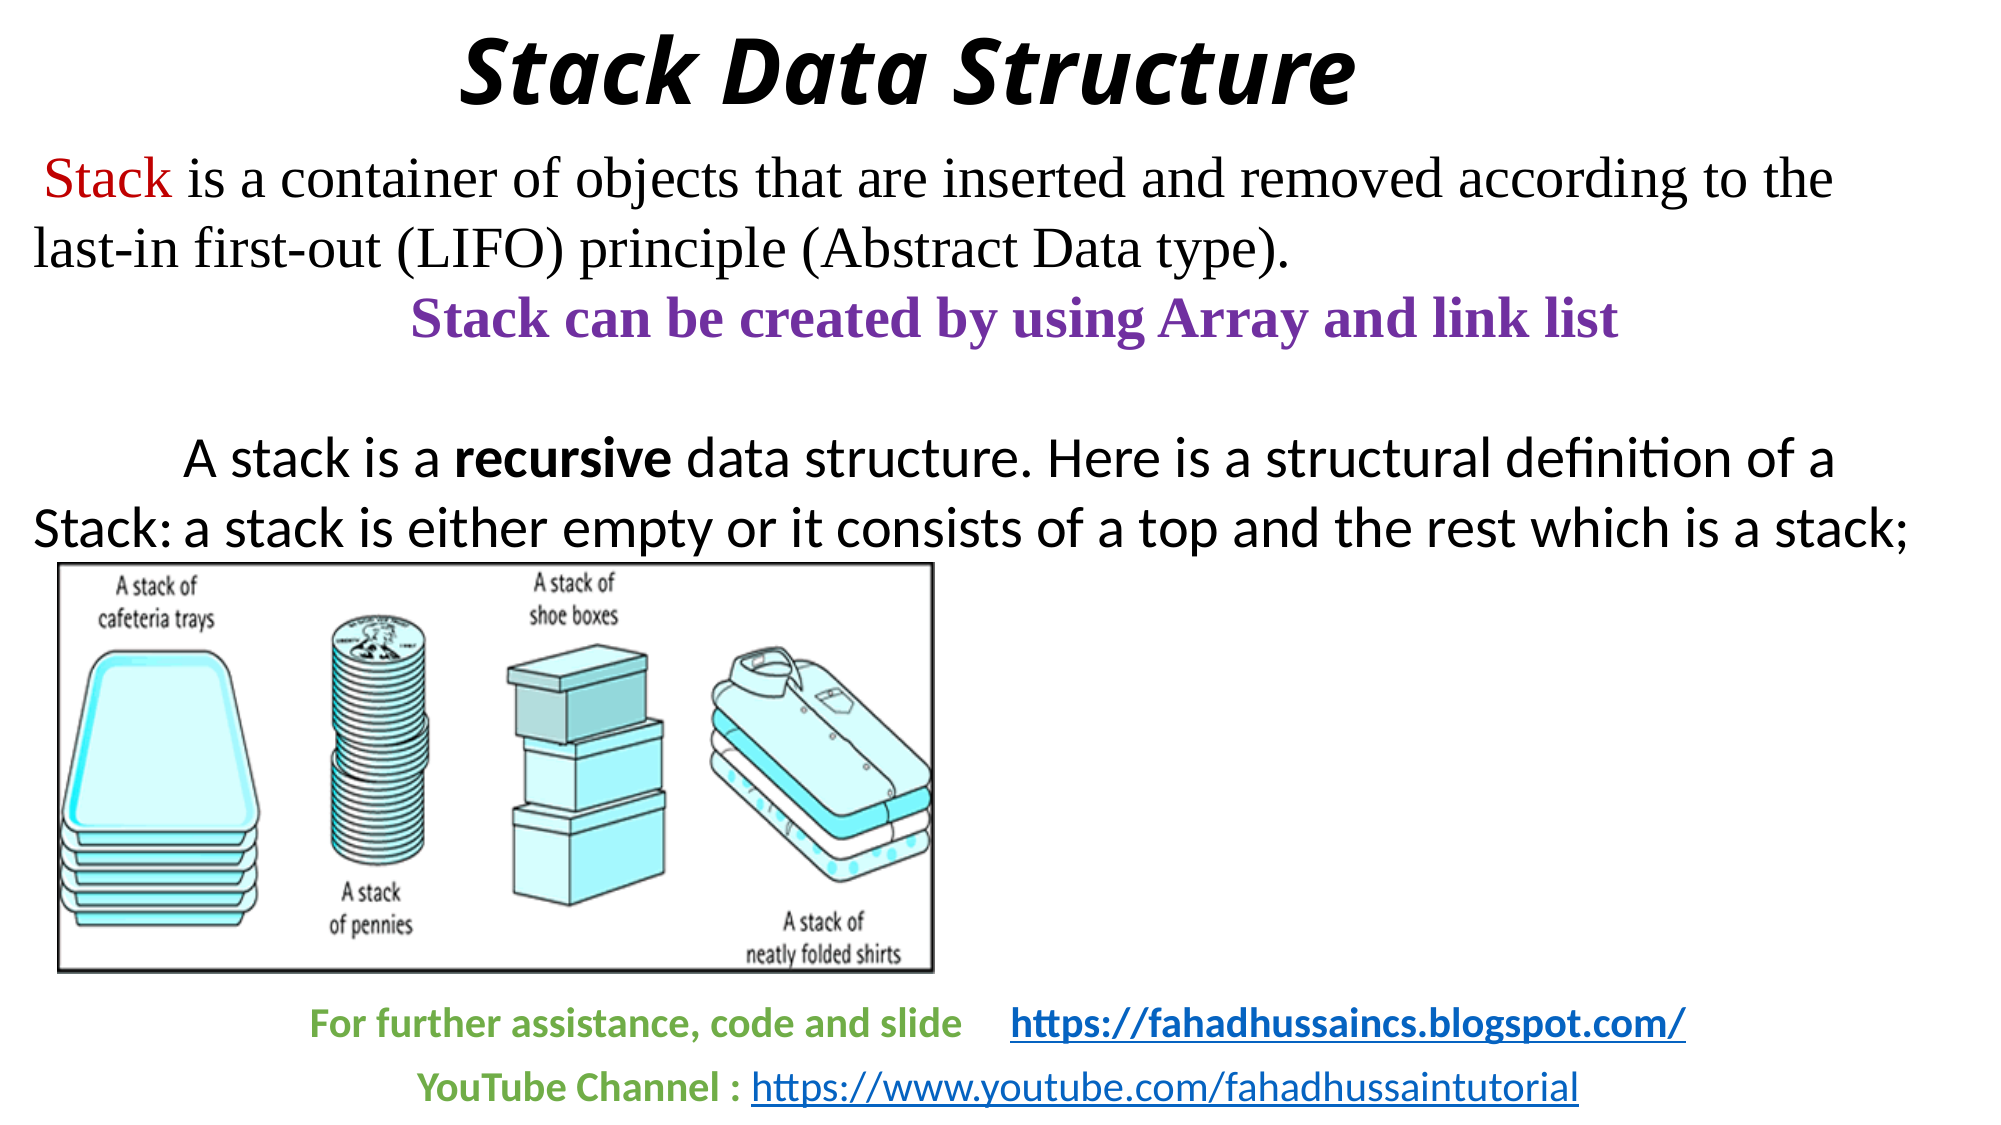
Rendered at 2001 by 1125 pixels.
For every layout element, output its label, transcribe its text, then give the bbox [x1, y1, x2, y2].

title Stack Data Structure [181, 7, 1661, 131]
subtitle For further assistance, code and slide https://fahadhussaincs.blogspot.com/ YouTube Channel : https://www.youtube.com/fahadhussaintutorial [18, 993, 1978, 1118]
text_box Stack is a container of objects that are inserted and removed according to the last-in first-out (LIFO) principle (Abstract Data type). Stack can be created by using Array and link list A stack is a recursive data structure. Here is a structural definition of a Stack: a stack is either empty or it consists of a top and the rest which is a stack; [18, 131, 1957, 611]
picture [57, 562, 935, 974]
